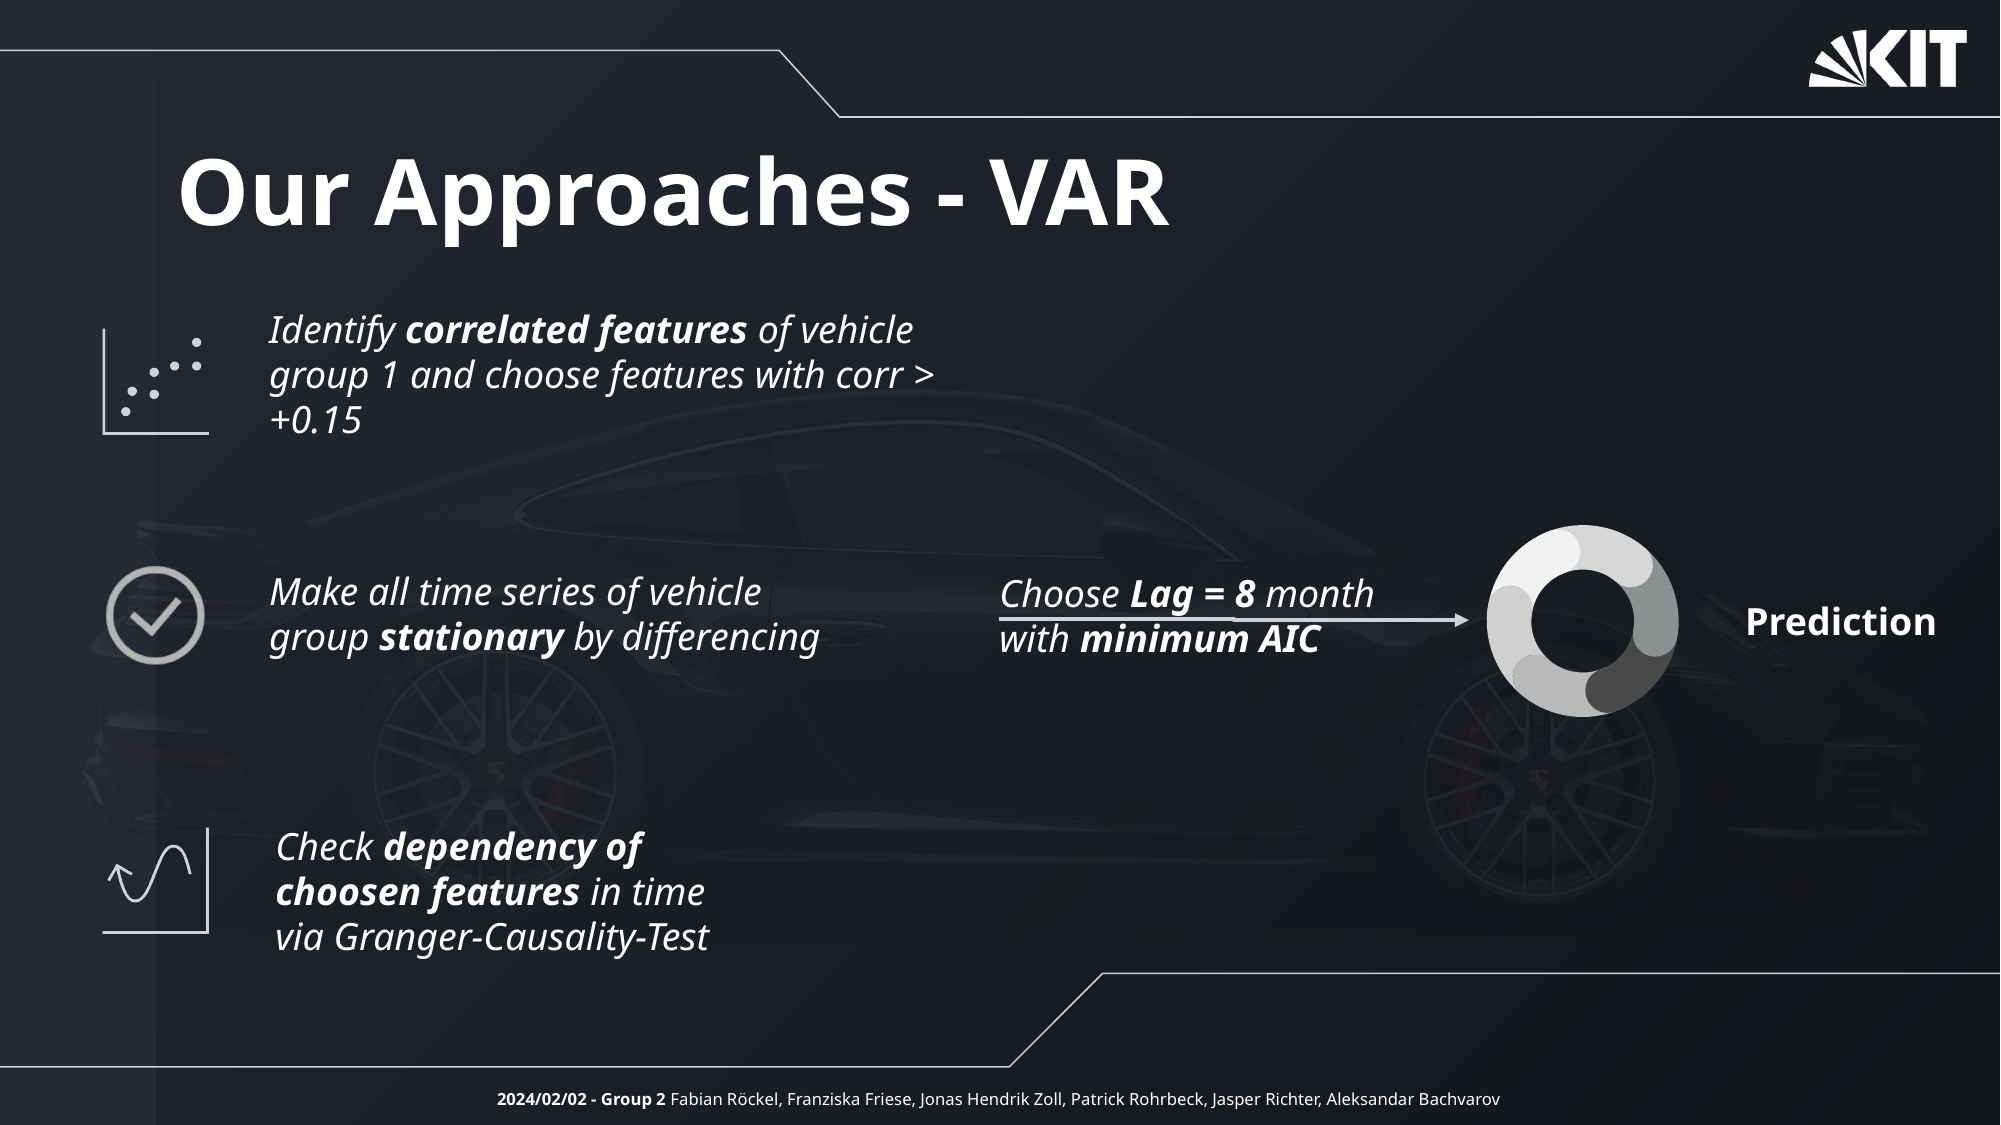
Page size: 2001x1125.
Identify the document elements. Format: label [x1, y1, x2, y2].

picture [0, 0, 2000, 1125]
text_box [1486, 524, 1679, 718]
